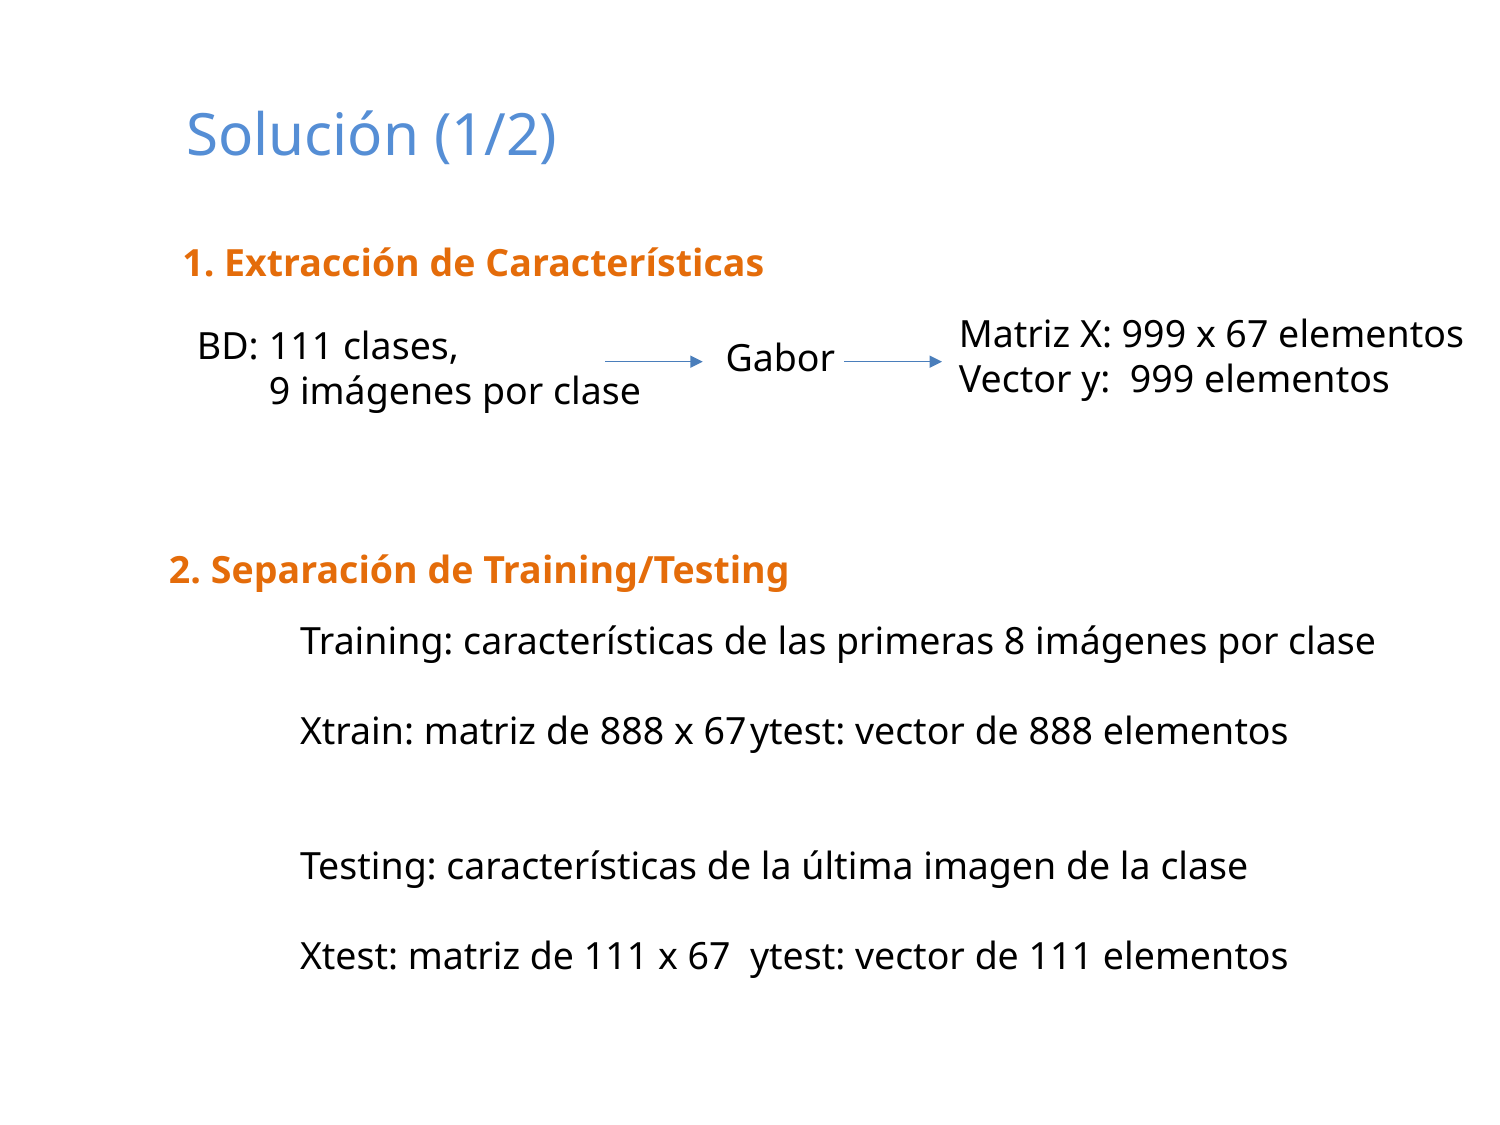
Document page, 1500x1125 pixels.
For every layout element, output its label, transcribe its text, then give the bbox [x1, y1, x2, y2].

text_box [111, 231, 1474, 421]
text_box Solución (1/2) [171, 90, 573, 175]
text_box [170, 538, 1377, 1035]
